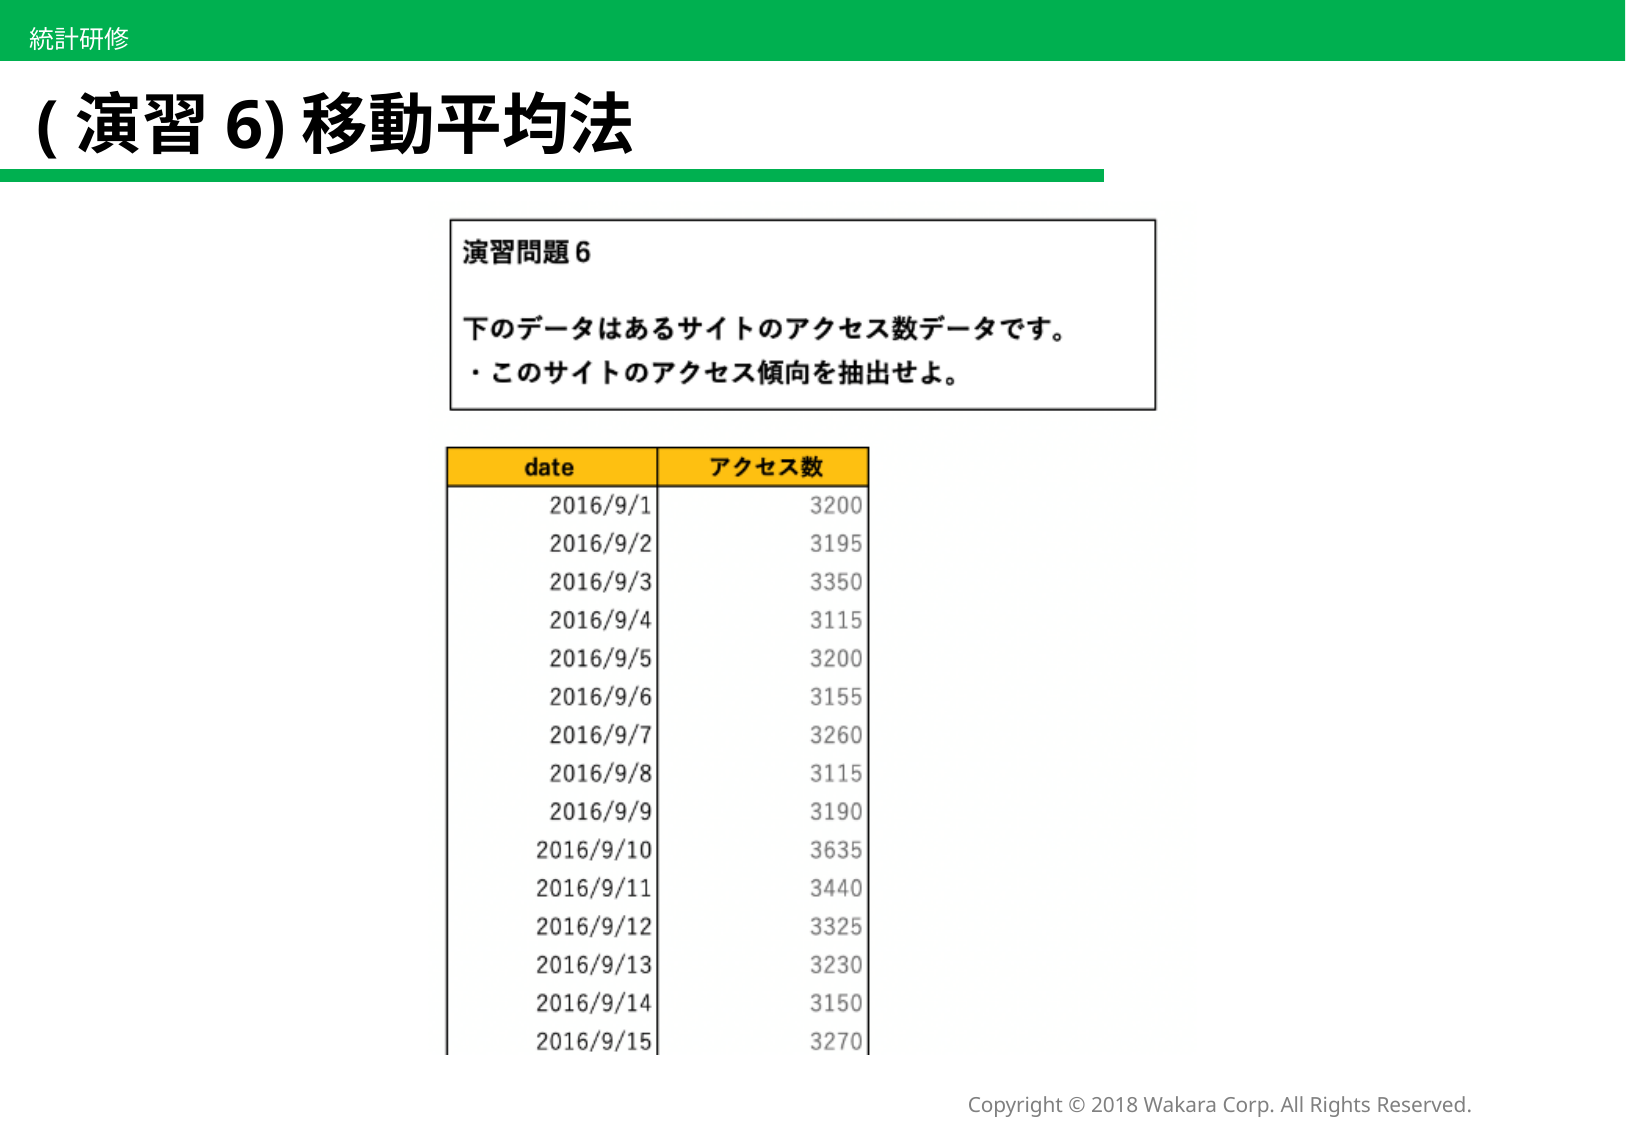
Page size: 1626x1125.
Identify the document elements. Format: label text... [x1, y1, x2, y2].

title (演習6)移動平均法 [21, 59, 1577, 171]
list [428, 201, 1197, 1055]
